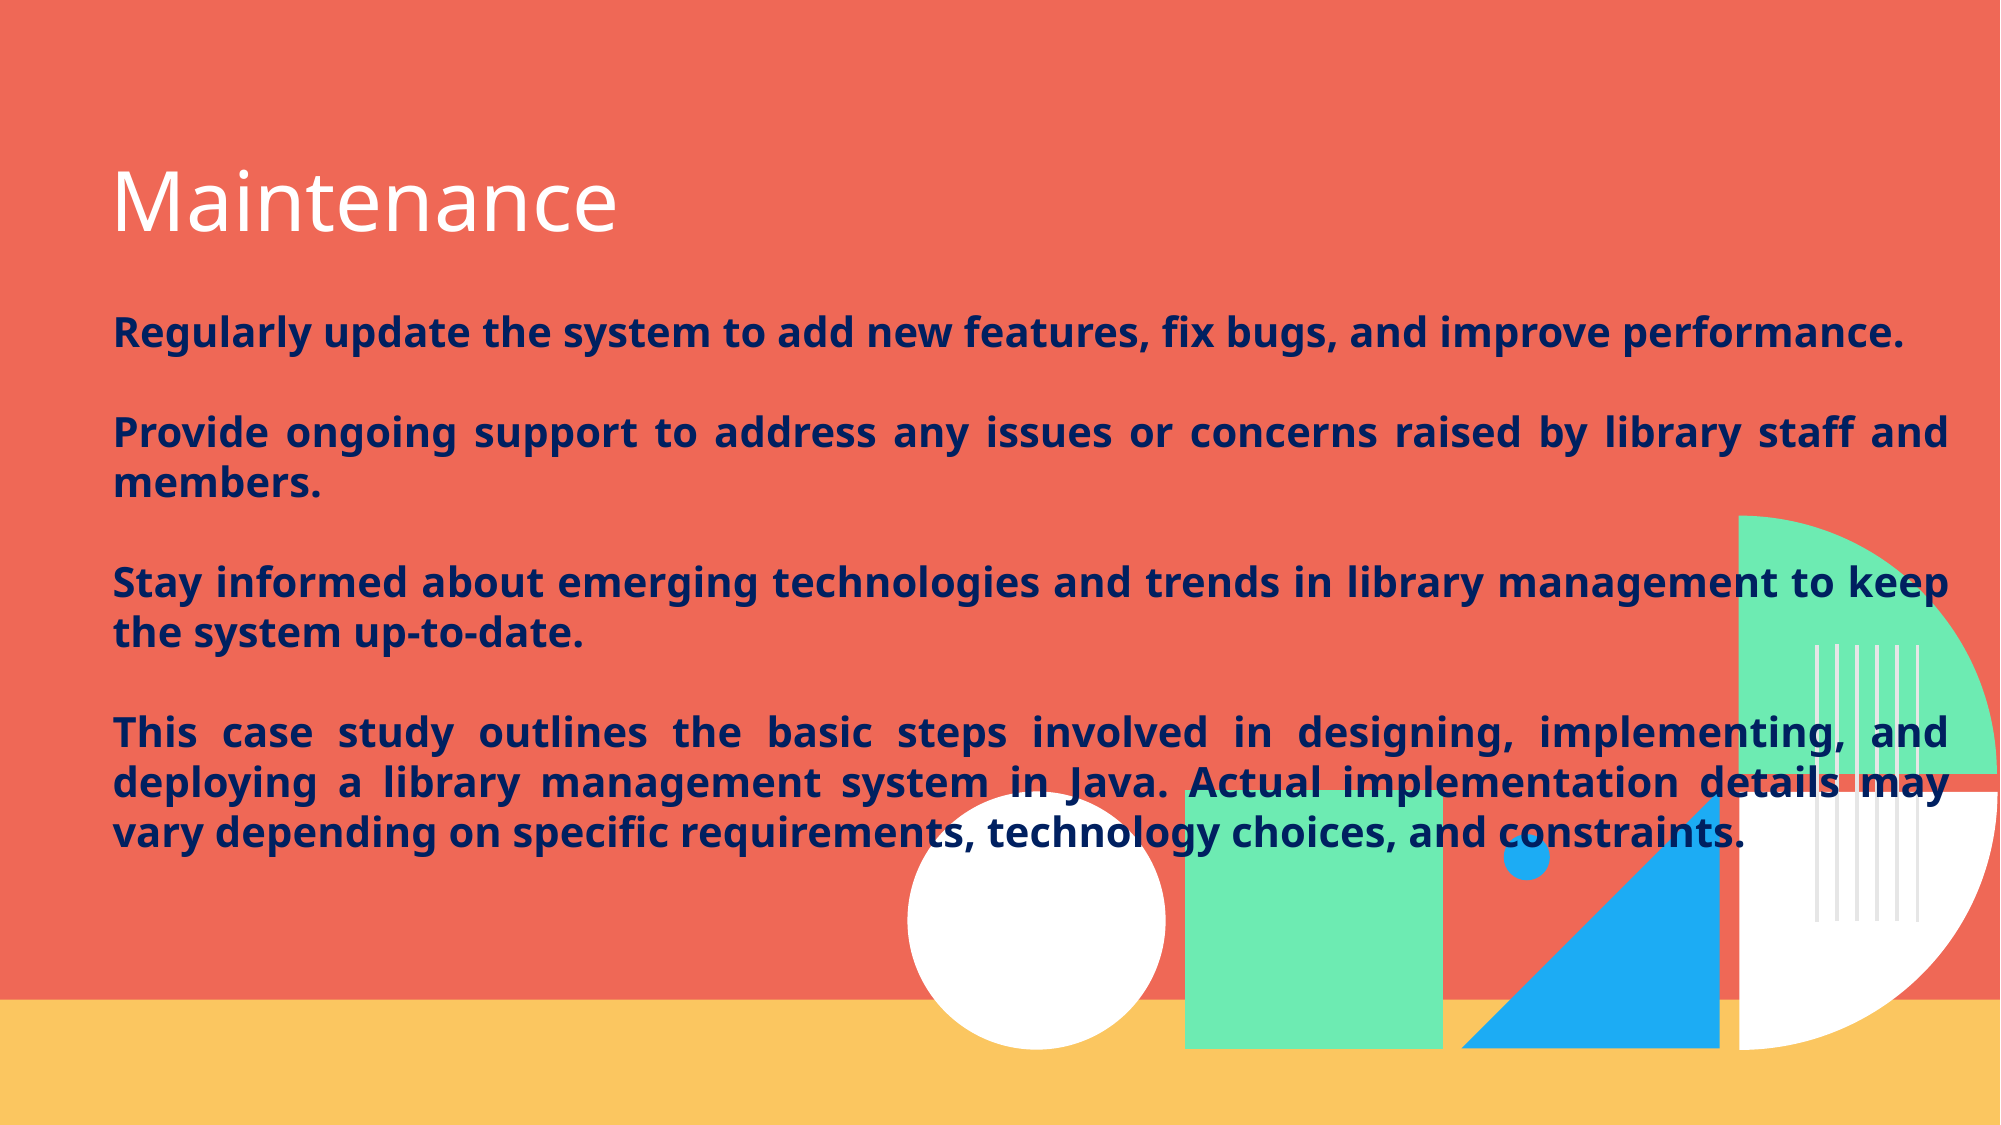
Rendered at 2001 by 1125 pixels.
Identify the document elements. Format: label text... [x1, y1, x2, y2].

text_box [907, 515, 1998, 1050]
text_box Regularly update the system to add new features, fix bugs, and improve performance. Provide ongoing support to address any issues or concerns raised by library staff and members. Stay informed about emerging technologies and trends in library management to keep the system up-to-date. This case study outlines the basic steps involved in designing, implementing, and deploying a library management system in Java. Actual implementation details may vary depending on specific requirements, technology choices, and constraints. [97, 298, 1966, 895]
text_box [0, 998, 2000, 1125]
text_box Maintenance [96, 140, 802, 256]
